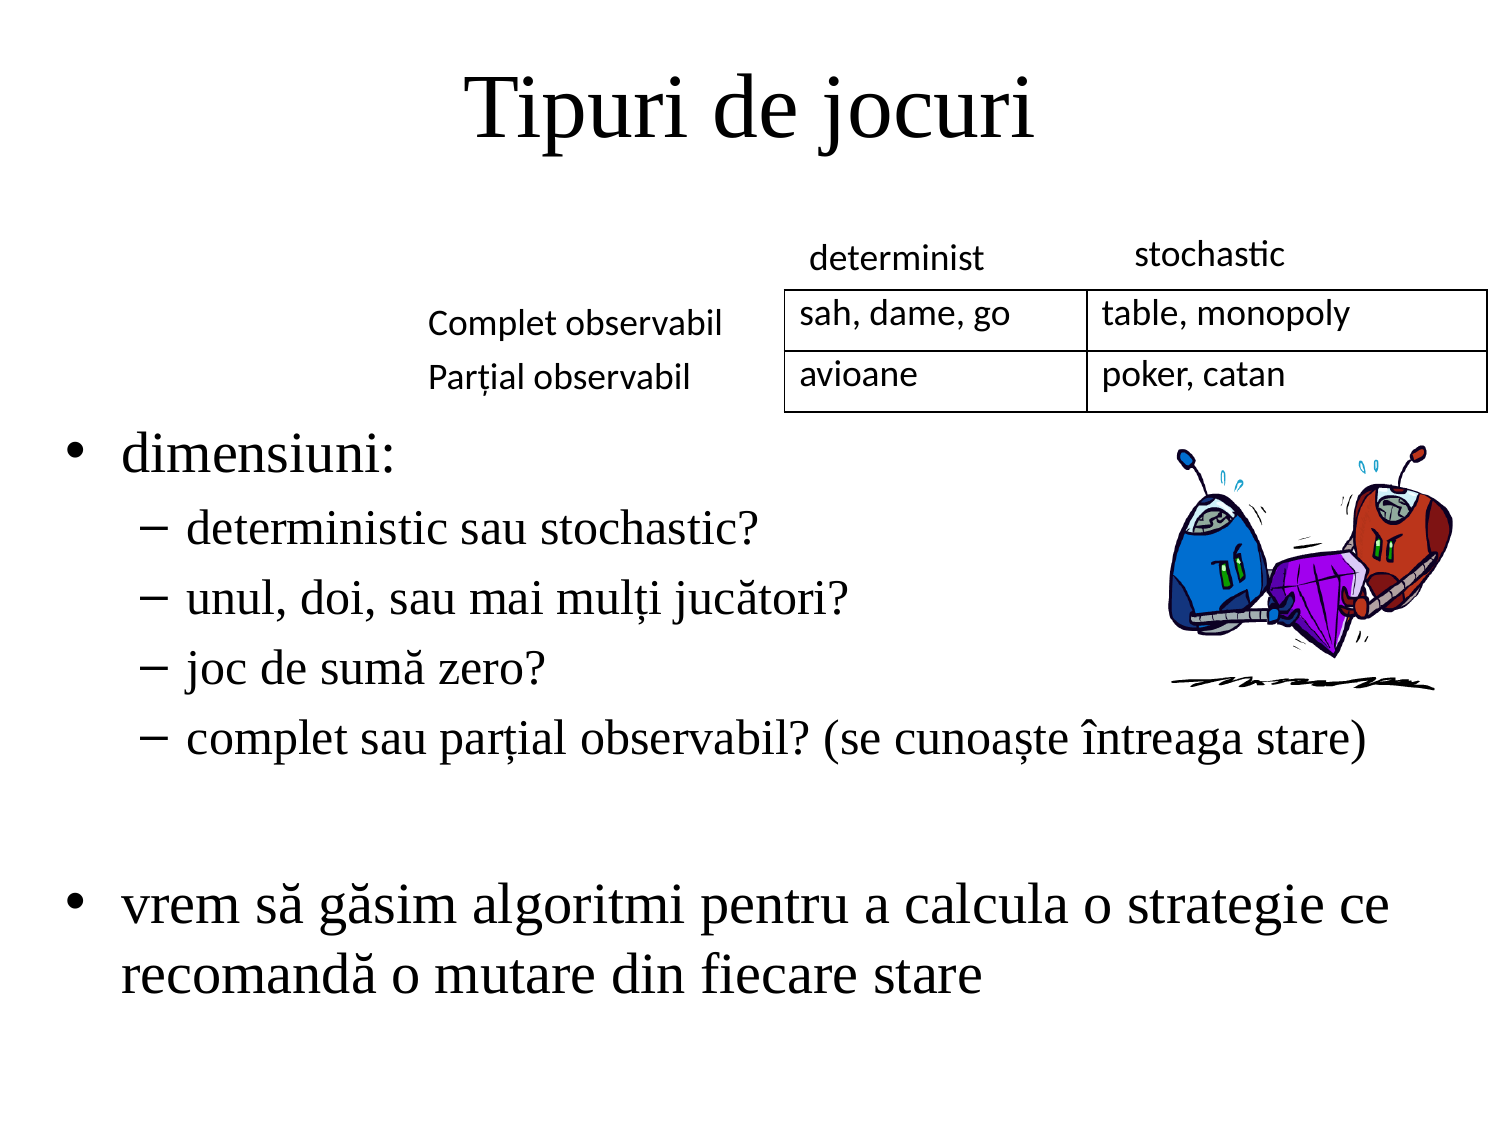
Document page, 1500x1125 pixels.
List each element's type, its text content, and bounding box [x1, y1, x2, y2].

title Tipuri de jocuri [75, 7, 1425, 195]
list dimensiuni: deterministic sau stochastic? unul, doi, sau mai mulți jucători? joc de sumă zero? complet sau parțial observabil? (se cunoaște întreaga stare) vrem să găsim algoritmi pentru a calcula o strategie ce recomandă o mutare din fiecare stare [50, 245, 1450, 1022]
table_cell avioane [785, 352, 1086, 411]
text_box Complet observabil [413, 291, 893, 351]
text_box Parțial observabil [413, 344, 785, 405]
text_box determinist [794, 225, 1092, 286]
table_cell poker, catan [1088, 352, 1486, 411]
picture [1134, 426, 1470, 710]
text_box stochastic [1119, 222, 1417, 282]
table_header table, monopoly [1088, 291, 1486, 350]
table_header sah, dame, go [893, 291, 1086, 350]
